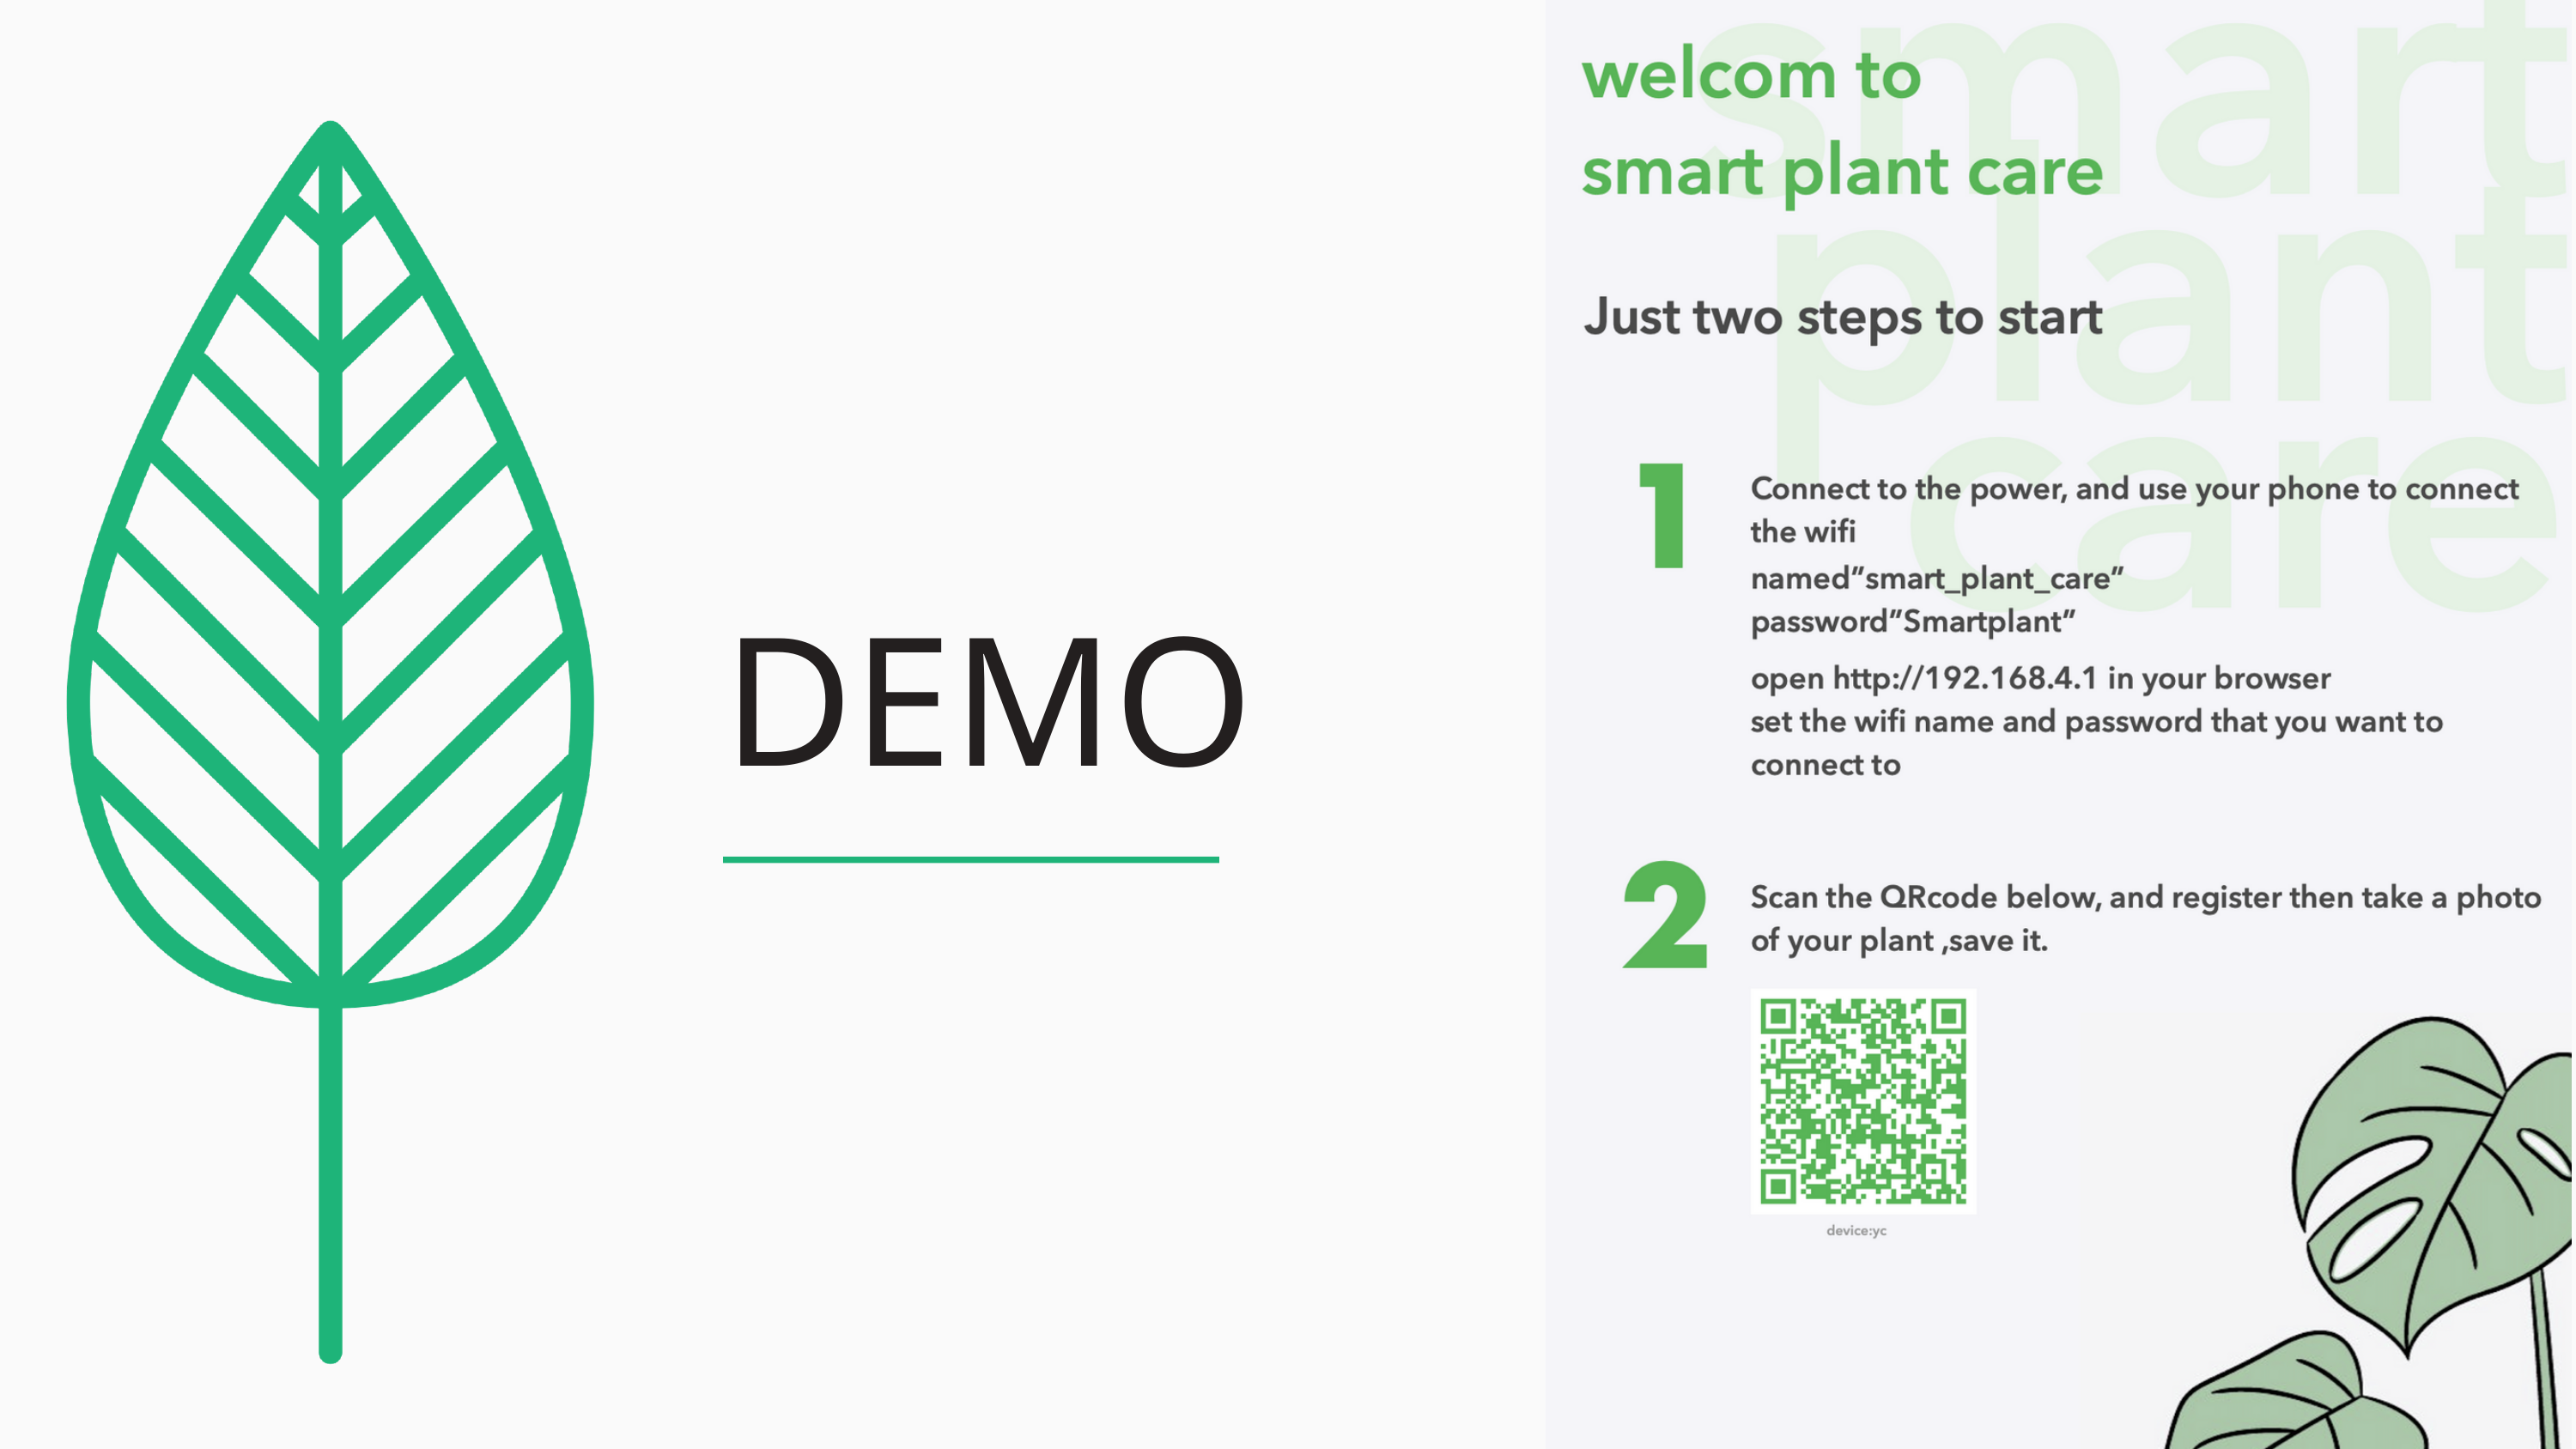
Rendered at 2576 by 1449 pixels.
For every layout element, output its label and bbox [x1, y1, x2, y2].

text_box [722, 475, 1540, 995]
picture [59, 112, 600, 1367]
picture [1545, 0, 2572, 1449]
